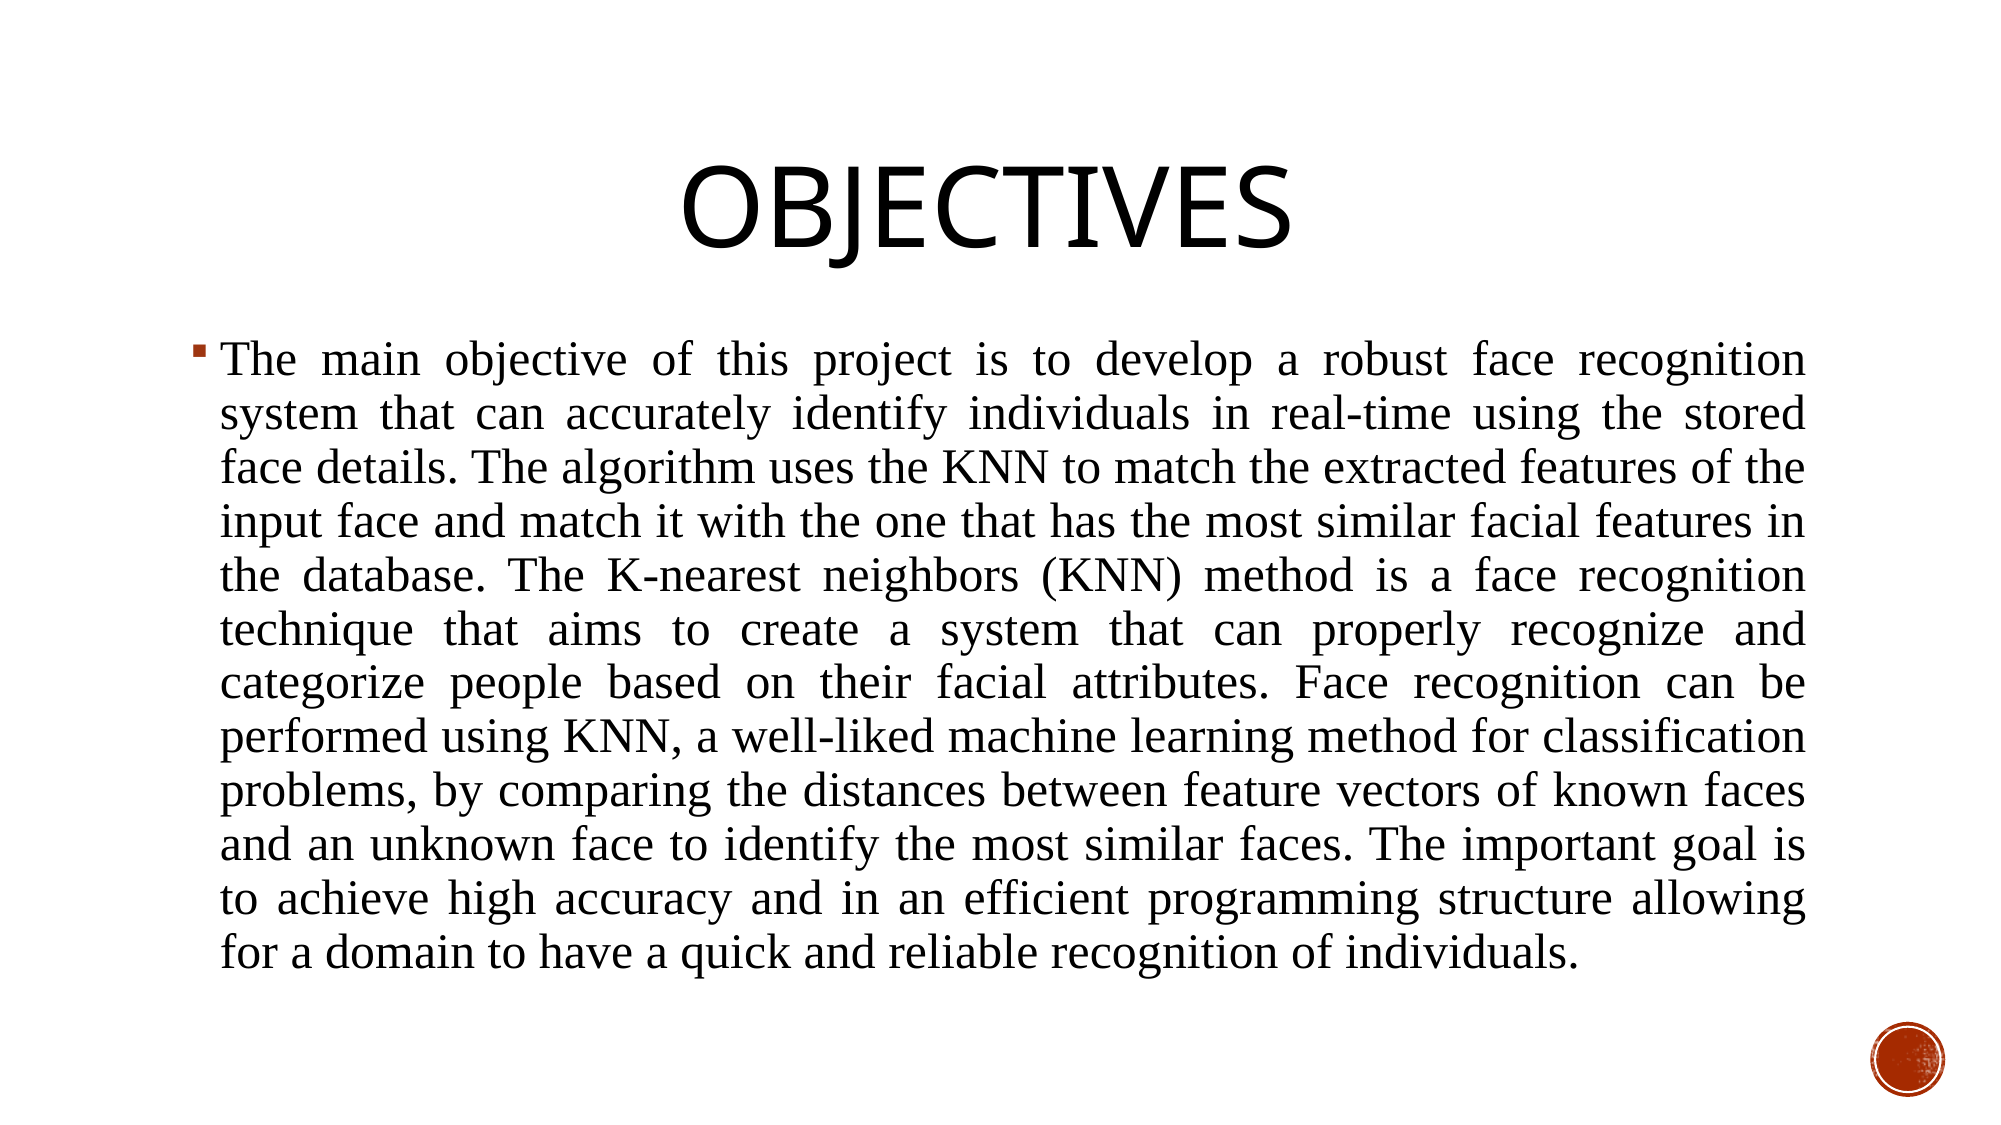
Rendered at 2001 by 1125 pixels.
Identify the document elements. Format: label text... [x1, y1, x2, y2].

list The main objective of this project is to develop a robust face recognition system that can accurately identify individuals in real-time using the stored face details. The algorithm uses the KNN to match the extracted features of the input face and match it with the one that has the most similar facial features in the database. The K-nearest neighbors (KNN) method is a face recognition technique that aims to create a system that can properly recognize and categorize people based on their facial attributes. Face recognition can be performed using KNN, a well-liked machine learning method for classification problems, by comparing the distances between feature vectors of known faces and an unknown face to identify the most similar faces. The important goal is to achieve high accuracy and in an efficient programming structure allowing for a domain to have a quick and reliable recognition of individuals. [174, 325, 1825, 990]
title Objectives [175, 79, 1826, 344]
